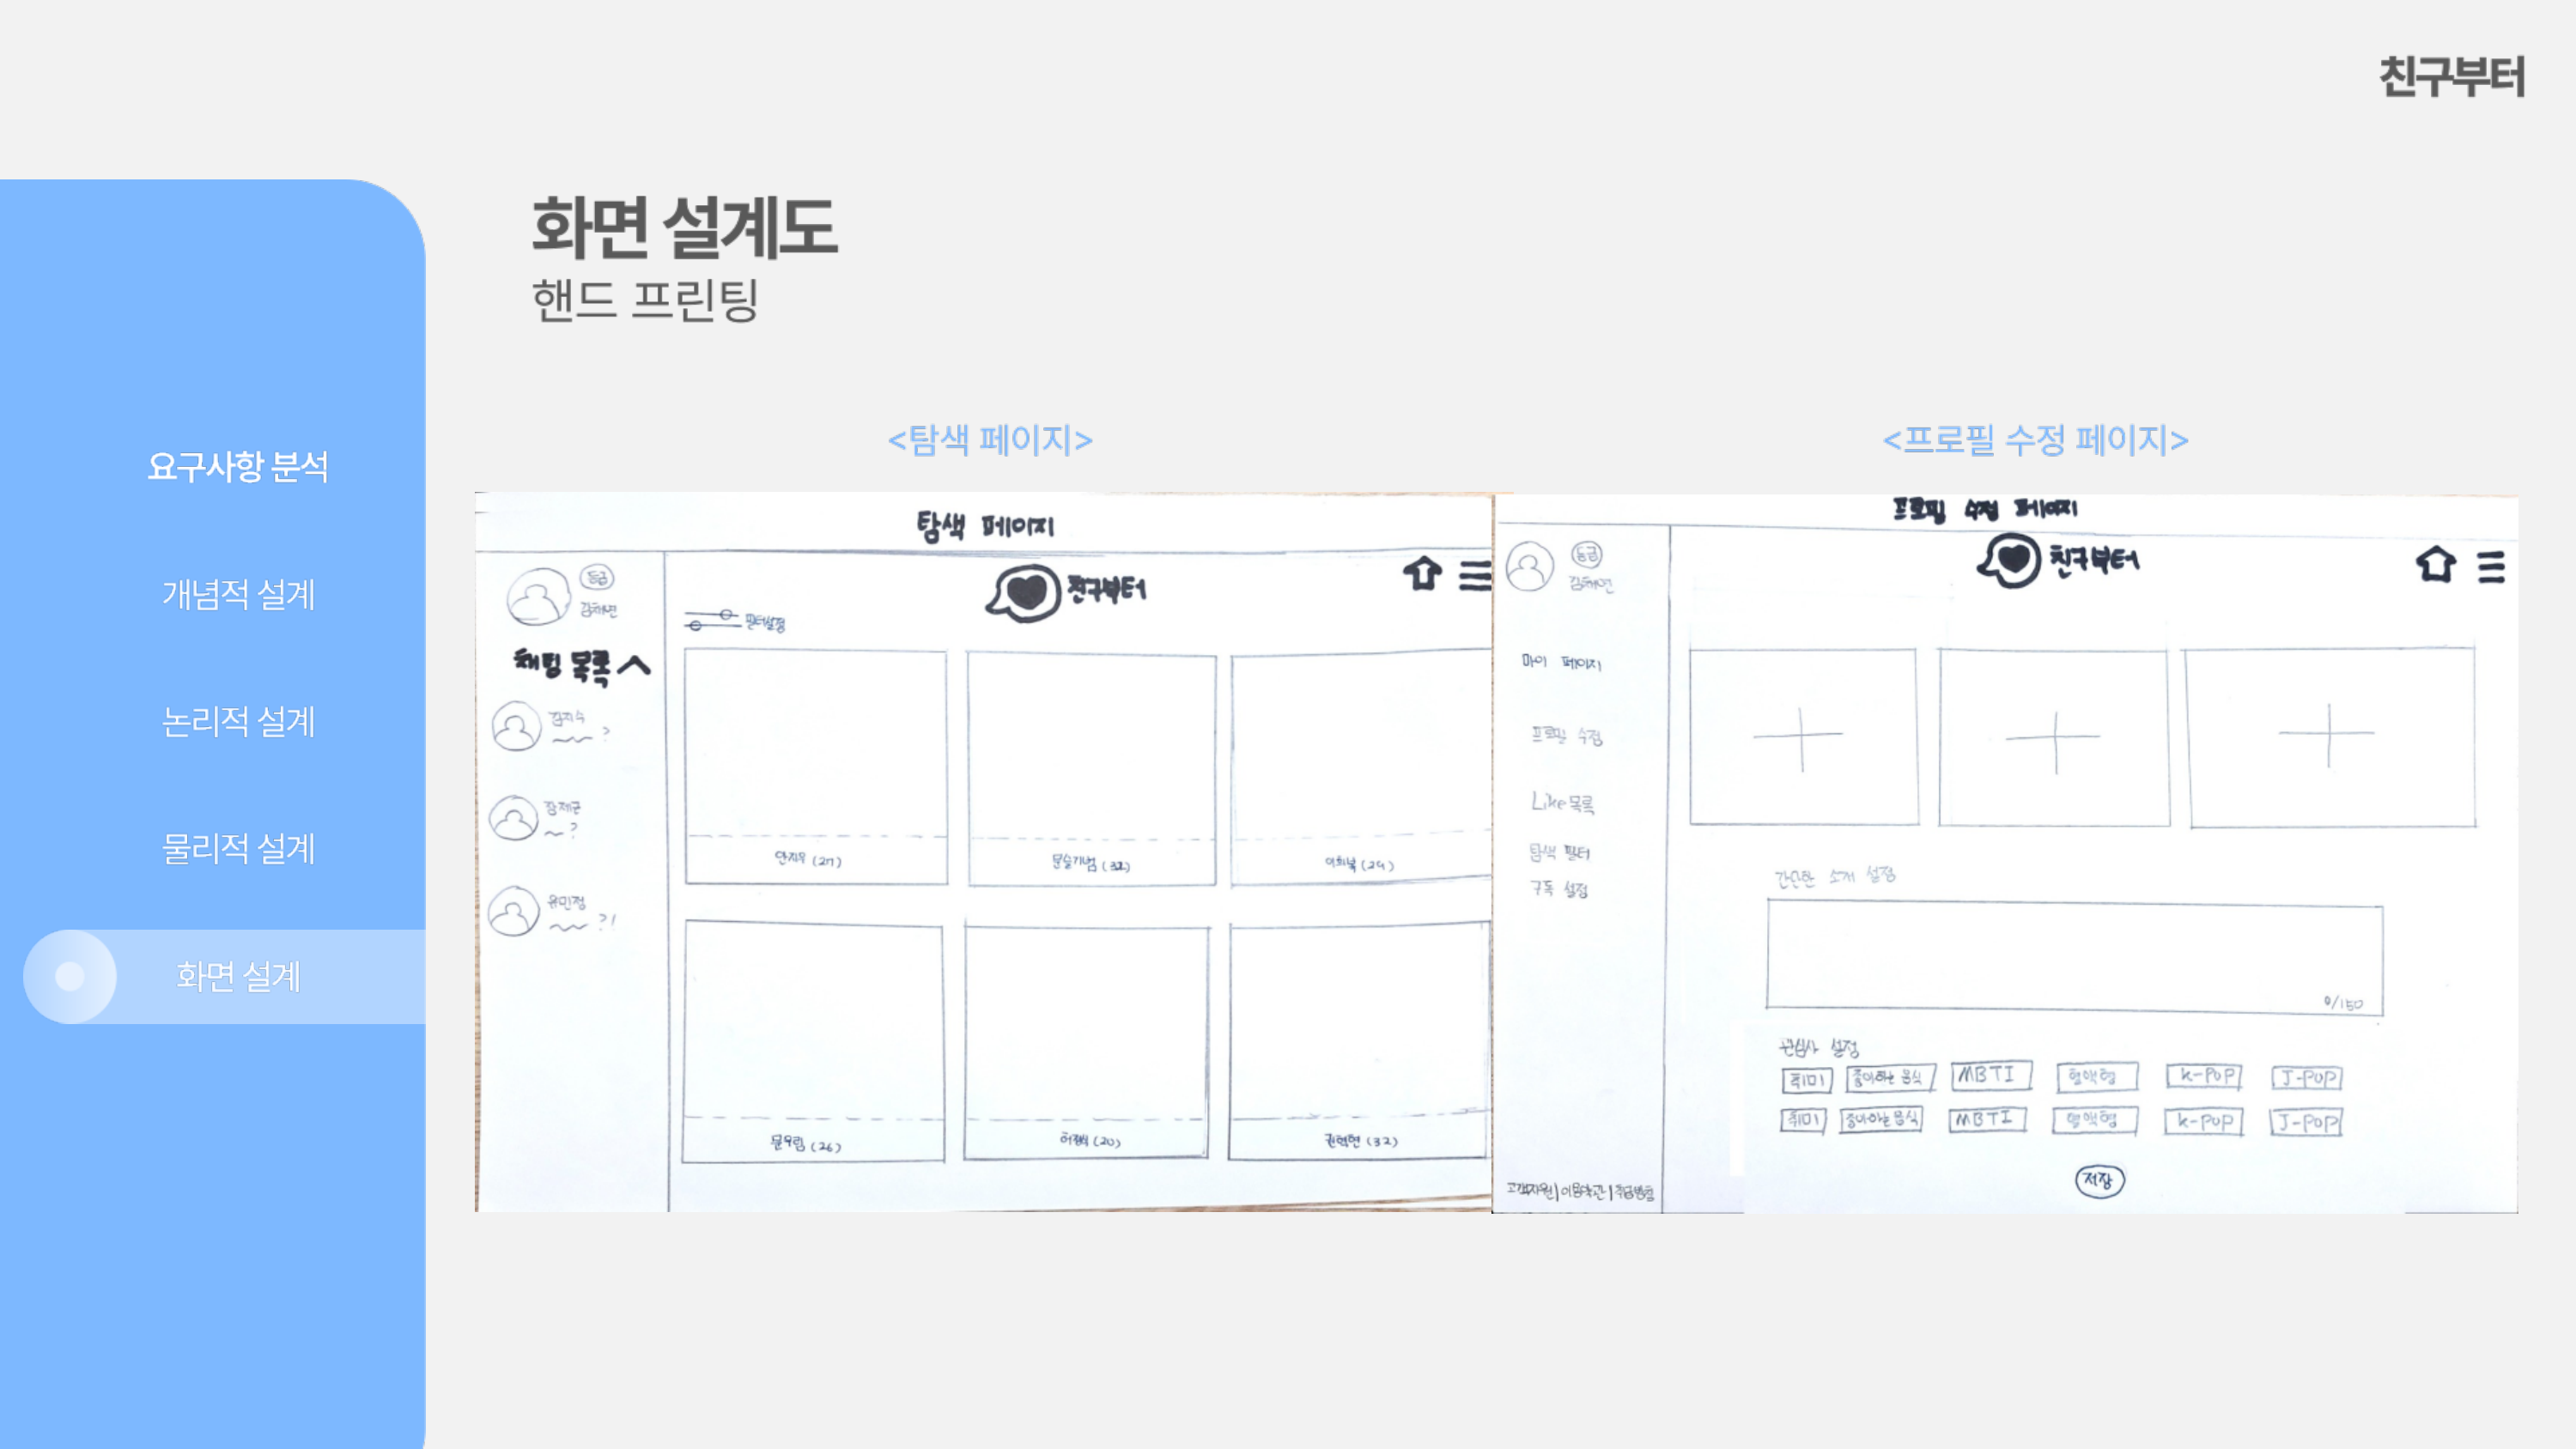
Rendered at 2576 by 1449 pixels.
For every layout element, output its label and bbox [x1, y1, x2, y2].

picture [70, 437, 346, 501]
picture [70, 564, 331, 628]
picture [70, 692, 331, 755]
picture [854, 410, 1109, 474]
text_box [0, 179, 426, 1449]
text_box [1491, 494, 2518, 1214]
picture [70, 819, 331, 883]
picture [520, 168, 869, 369]
picture [1831, 410, 2205, 474]
picture [70, 946, 317, 1010]
picture [2283, 39, 2546, 118]
text_box [475, 492, 1515, 1212]
text_box [23, 930, 426, 1024]
